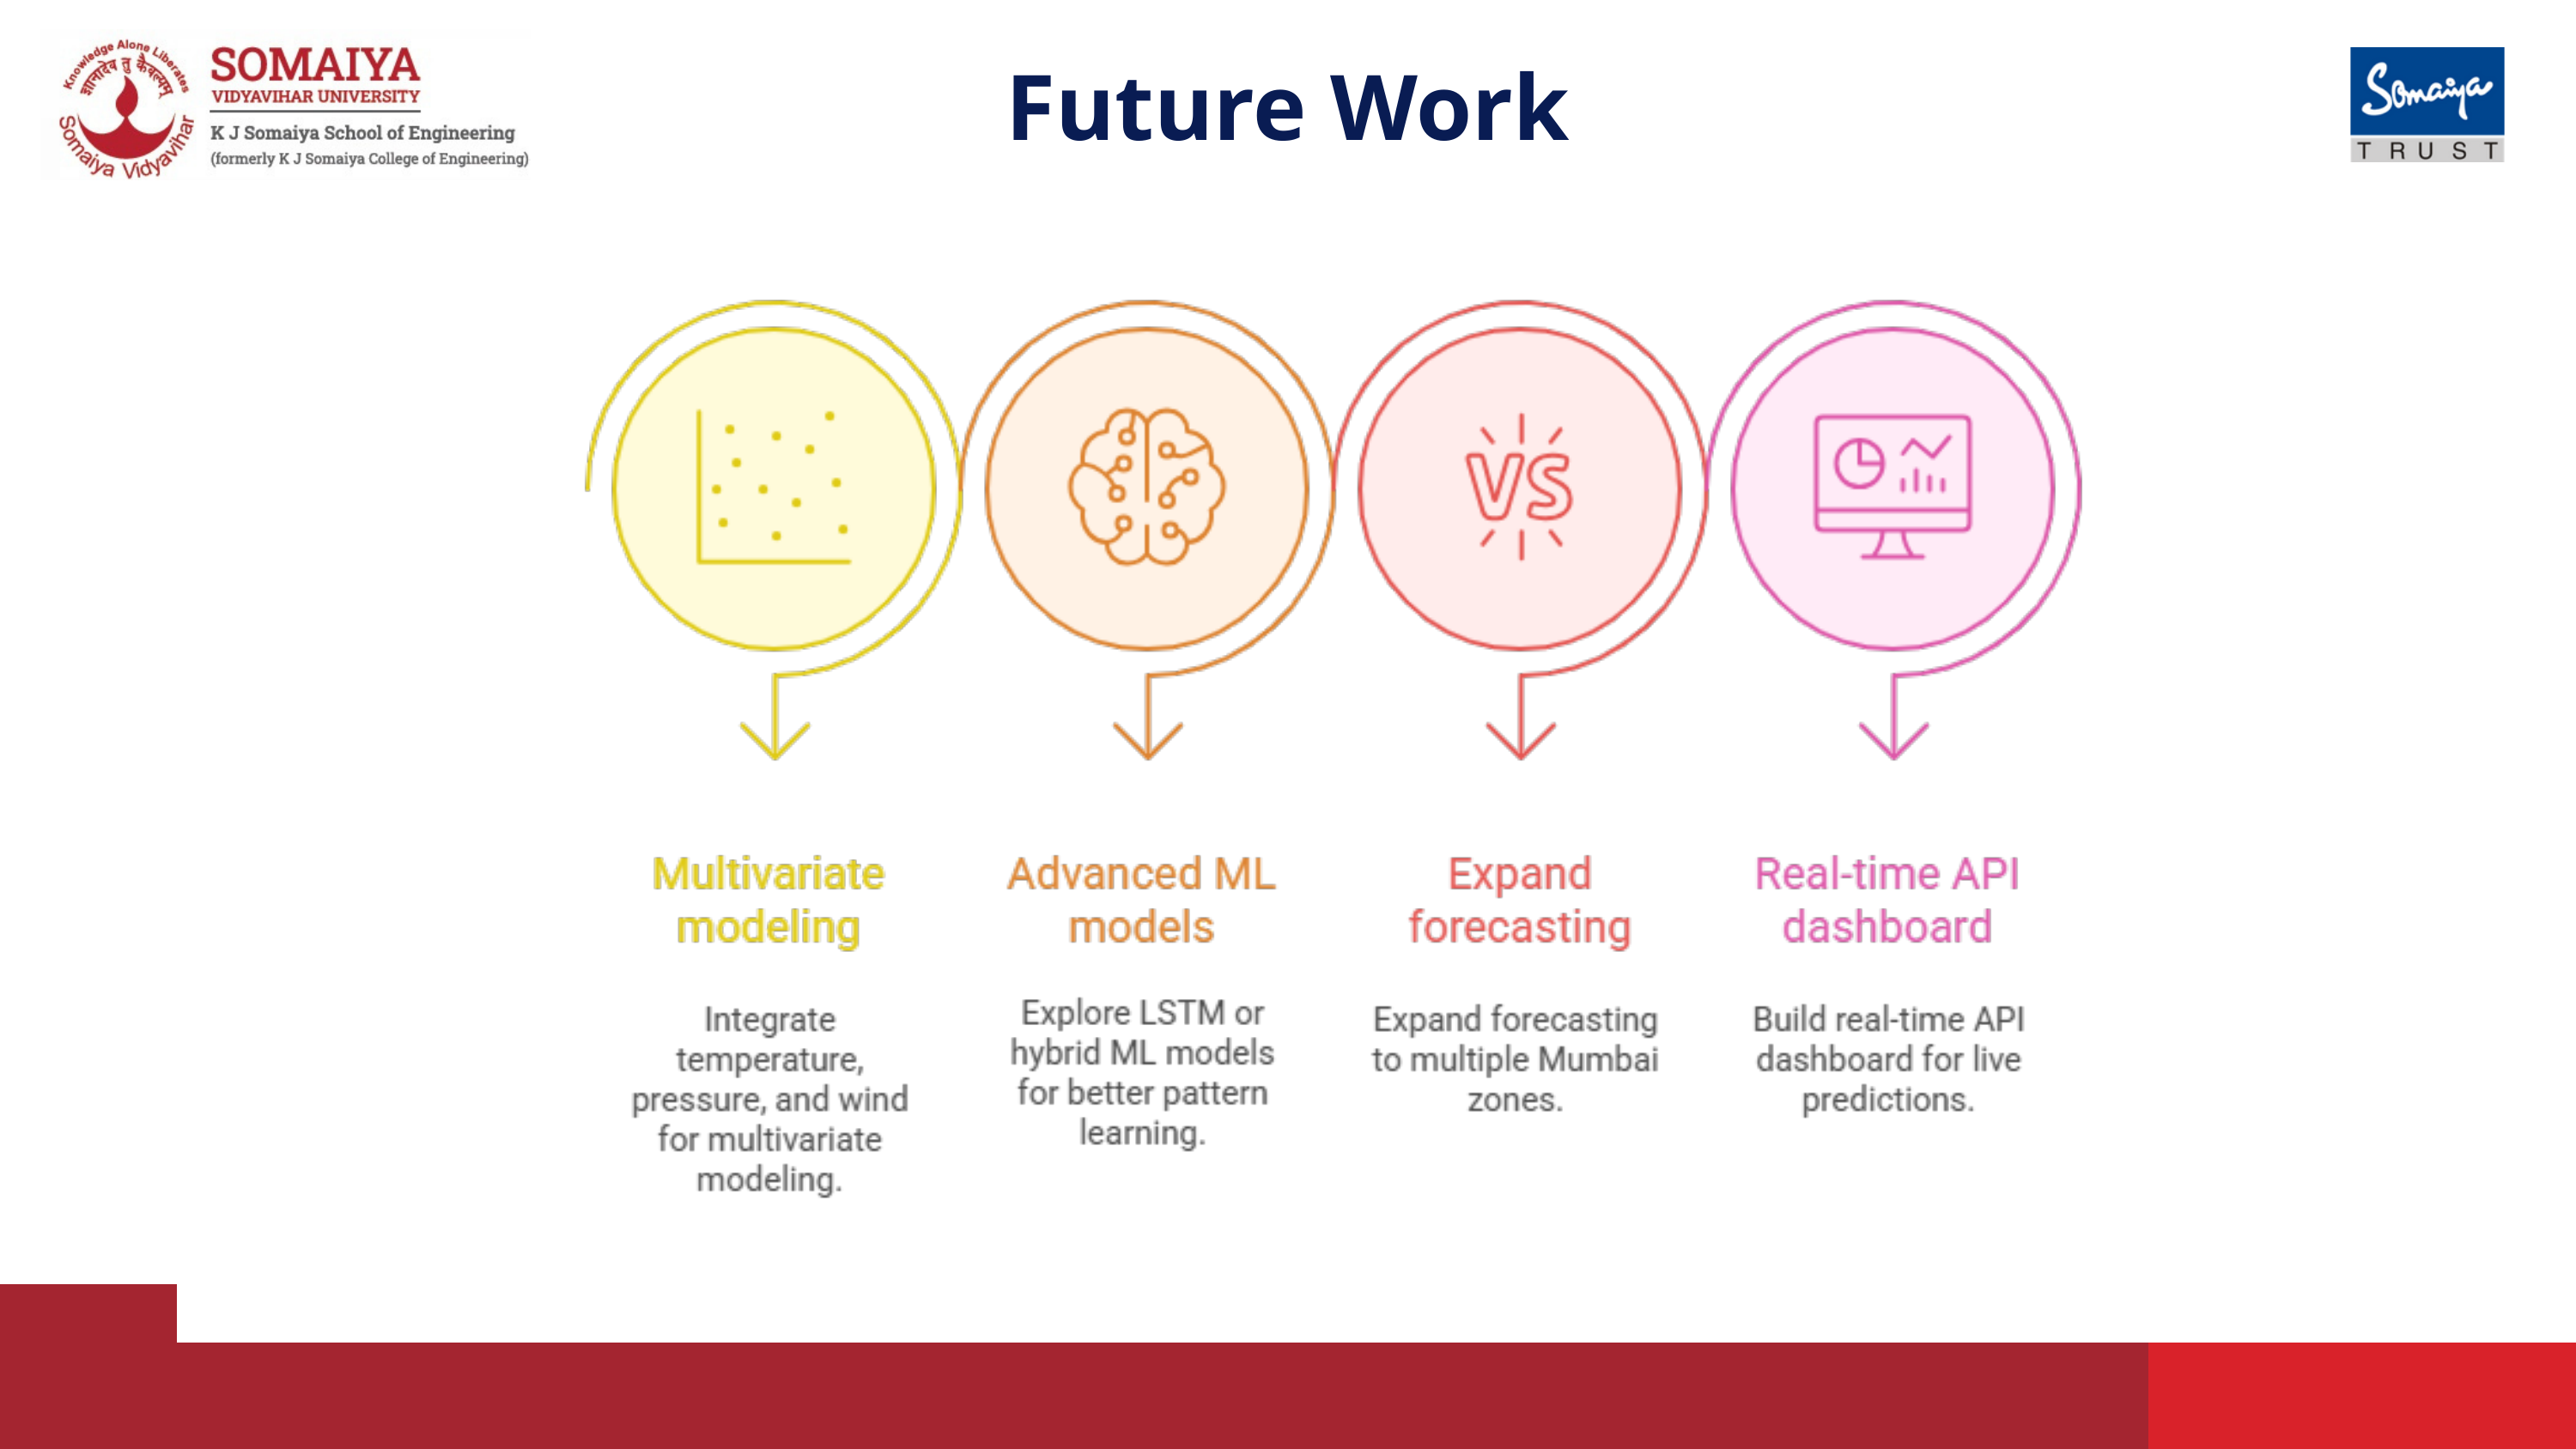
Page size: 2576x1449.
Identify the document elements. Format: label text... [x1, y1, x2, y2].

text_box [40, 29, 531, 180]
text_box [2151, 1342, 2576, 1449]
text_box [176, 1342, 2149, 1449]
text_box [2350, 47, 2505, 162]
text_box Future Work [739, 45, 1836, 159]
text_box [0, 1283, 178, 1449]
text_box [482, 208, 2184, 1240]
